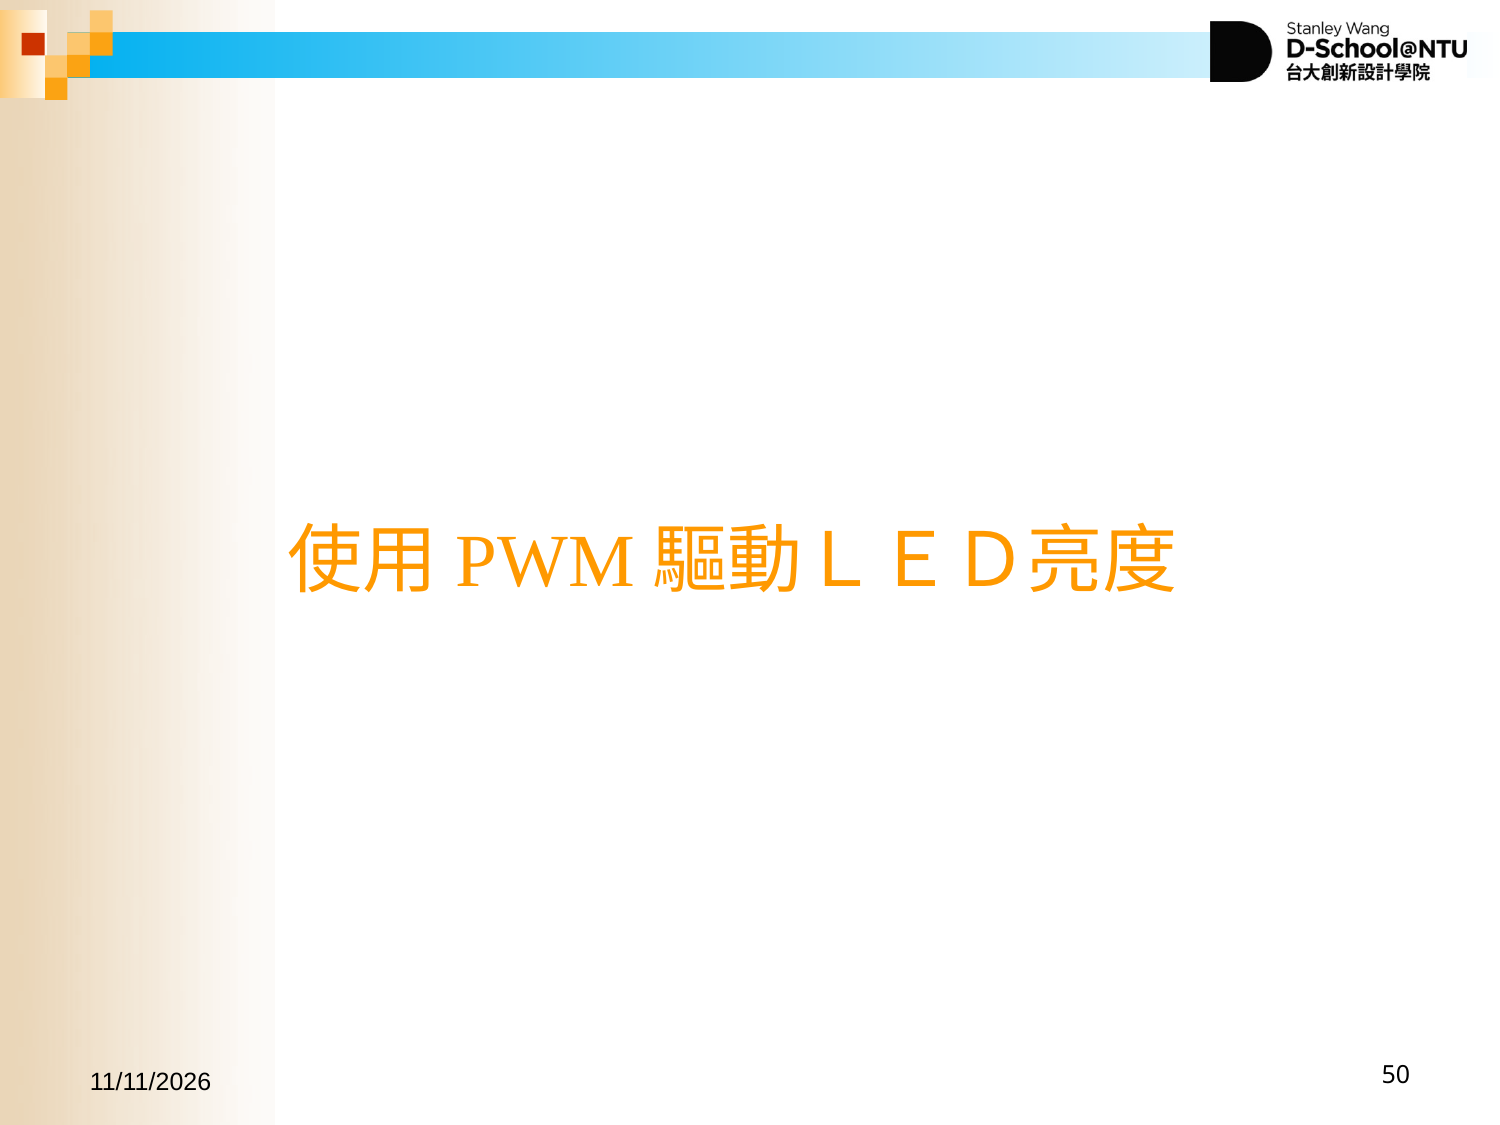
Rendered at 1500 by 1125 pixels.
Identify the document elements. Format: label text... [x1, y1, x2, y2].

title 使用PWM驅動ＬＥＤ亮度 [214, 444, 1252, 670]
picture [1210, 21, 1467, 82]
text_box 50 [1074, 1024, 1425, 1100]
text_box 2017/11/2 [75, 1024, 425, 1103]
